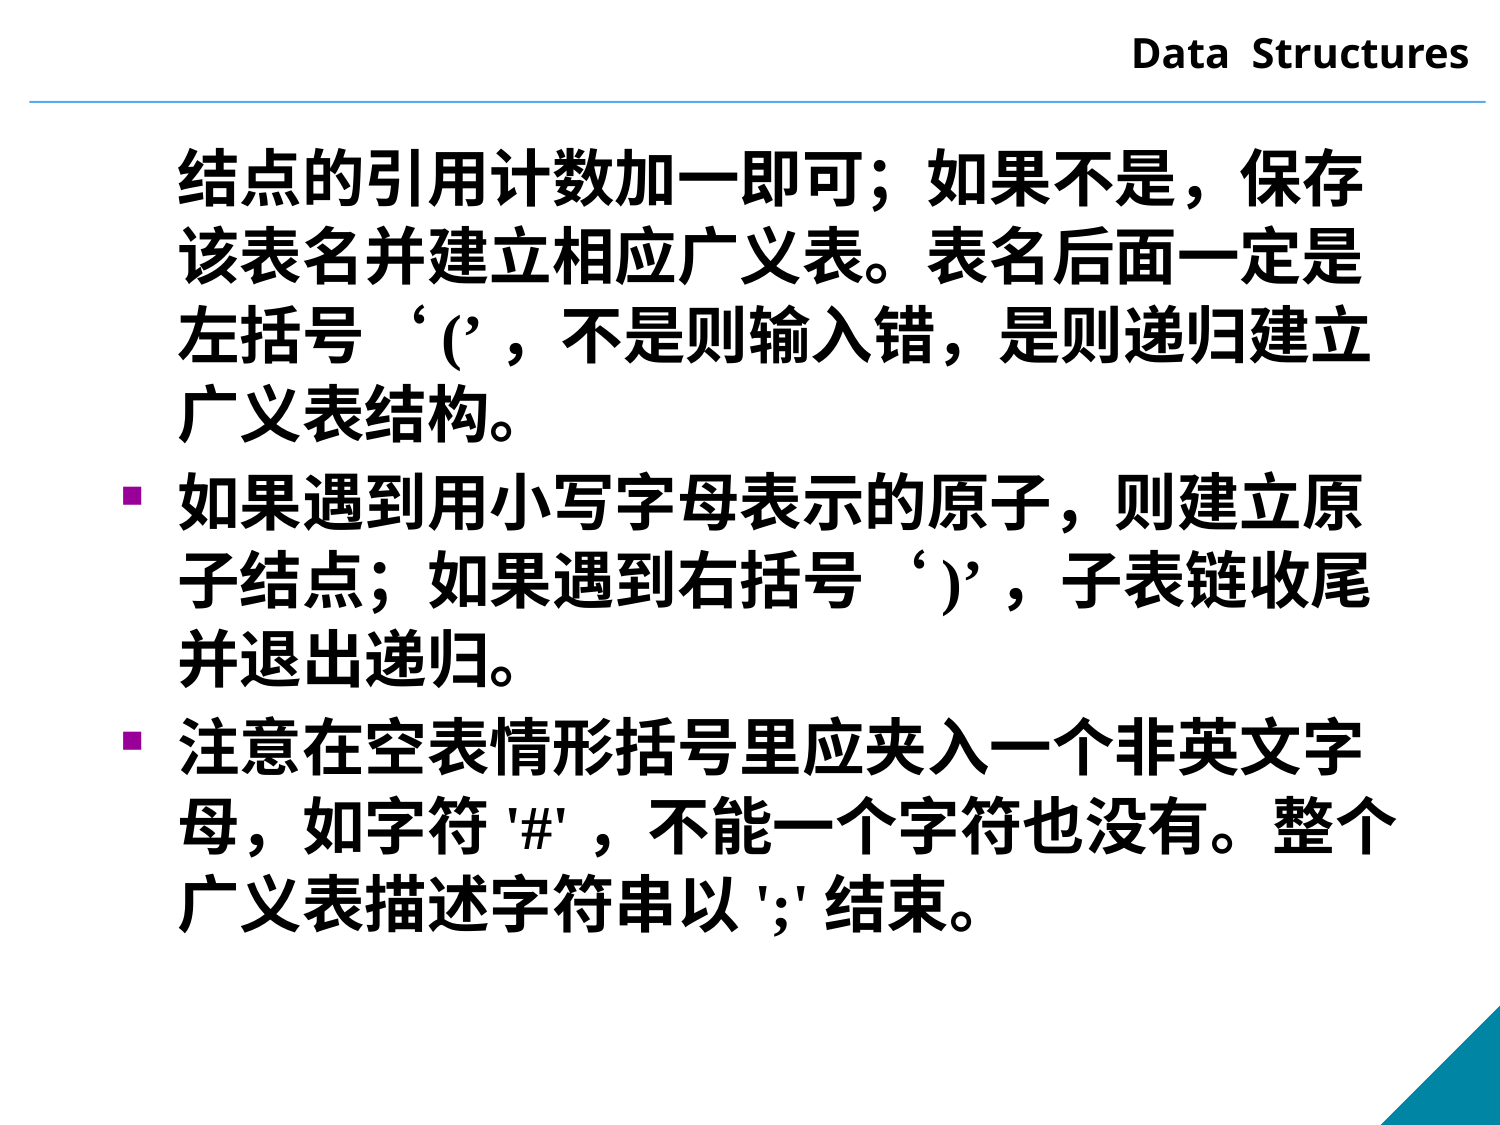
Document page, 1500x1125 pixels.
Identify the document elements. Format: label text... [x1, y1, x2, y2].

list 结点的引用计数加一即可；如果不是，保存该表名并建立相应广义表。表名后面一定是左括号‘(’，不是则输入错，是则递归建立广义表结构。 如果遇到用小写字母表示的原子，则建立原子结点；如果遇到右括号‘)’，子表链收尾并退出递归。 注意在空表情形括号里应夹入一个非英文字母，如字符'#'，不能一个字符也没有。整个广义表描述字符串以';'结束。 [105, 127, 1428, 939]
